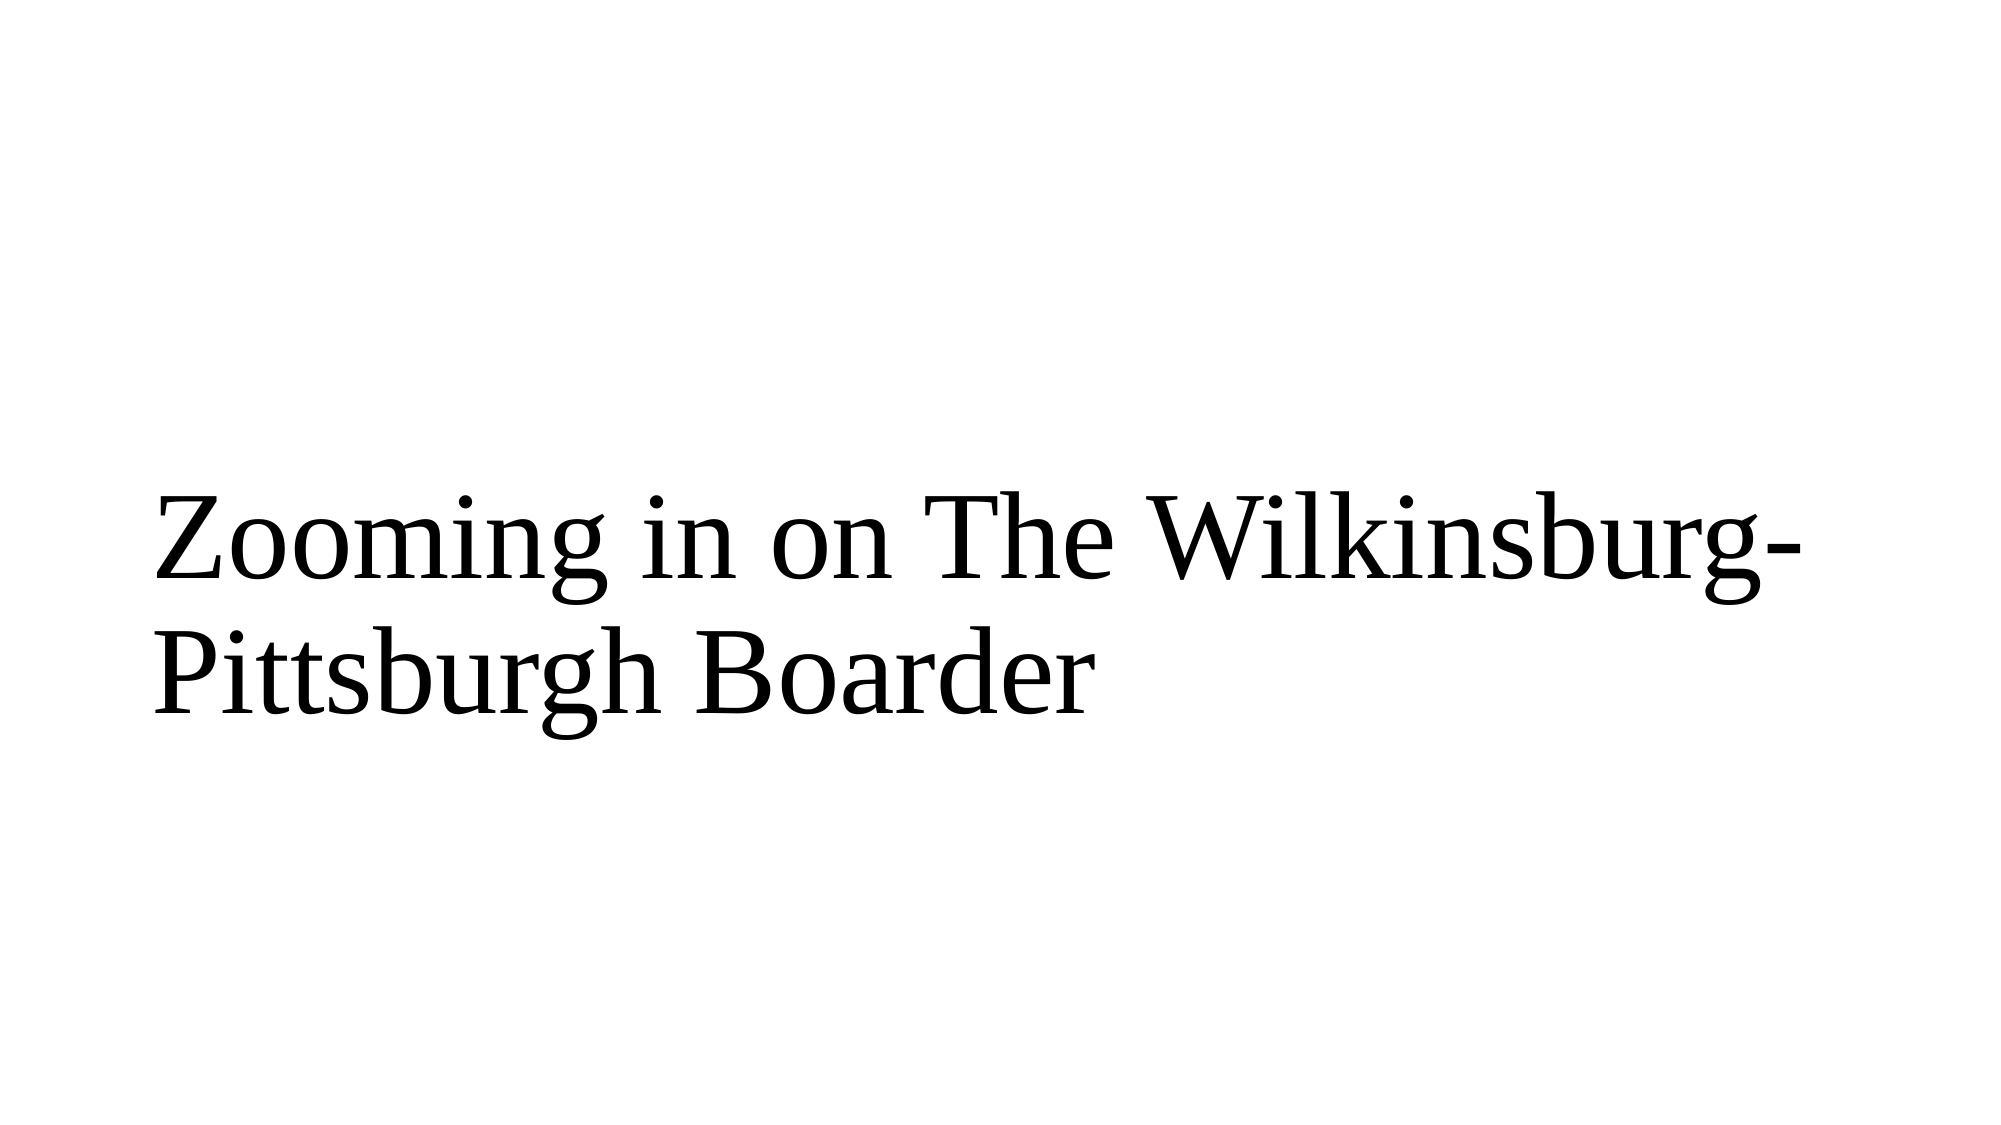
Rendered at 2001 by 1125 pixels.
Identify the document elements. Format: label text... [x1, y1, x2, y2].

title Zooming in on The Wilkinsburg-Pittsburgh Boarder [136, 280, 1862, 749]
